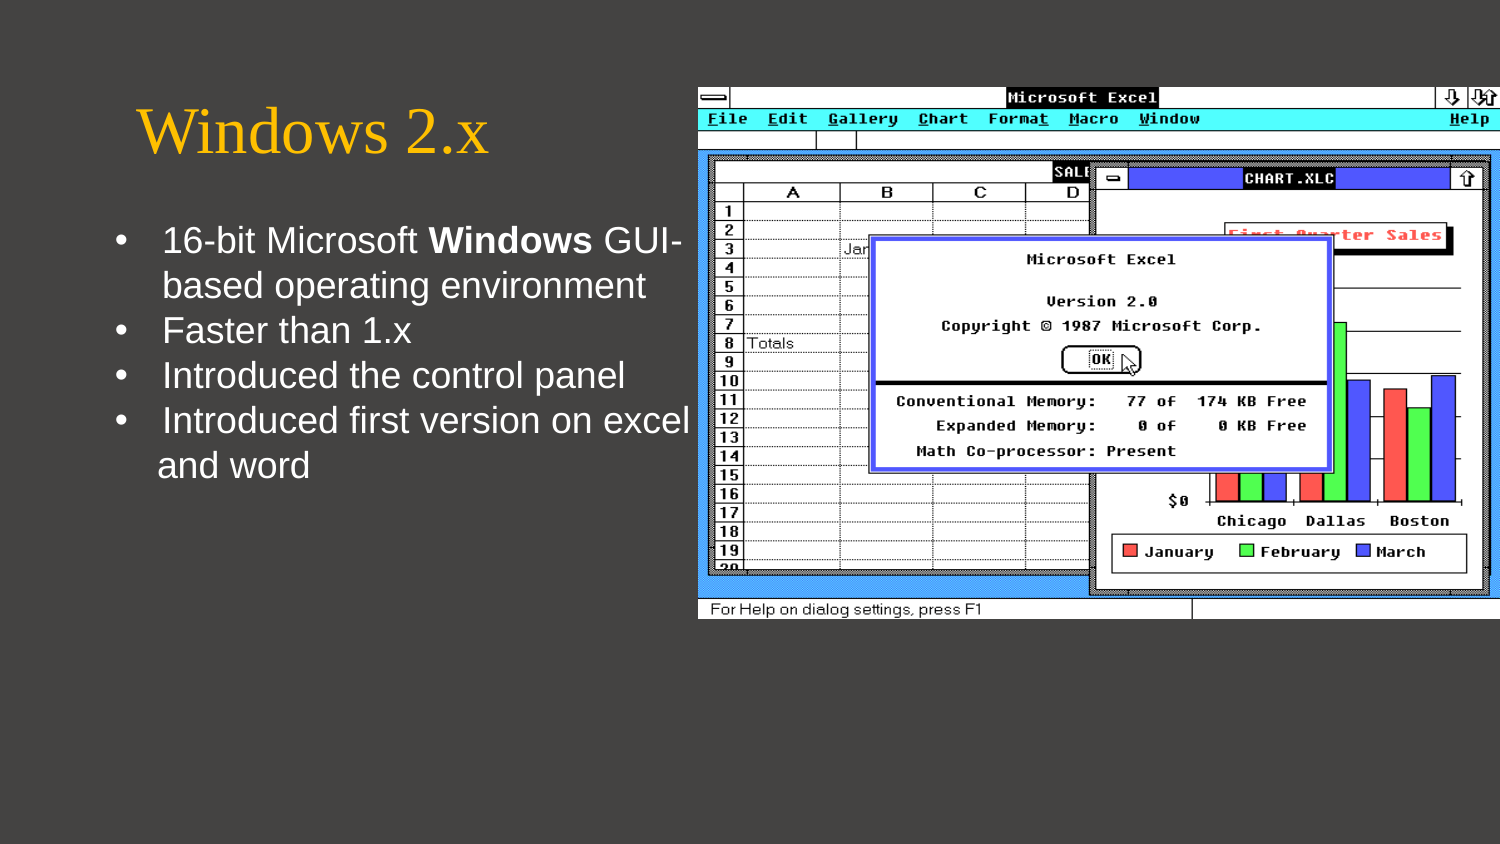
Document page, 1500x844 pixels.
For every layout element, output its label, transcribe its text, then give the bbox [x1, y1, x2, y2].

text_box Windows 2.x [100, 79, 526, 176]
picture [698, 87, 1500, 620]
text_box 16-bit Microsoft Windows GUI-based operating environment Faster than 1.x Introduced the control panel Introduced first version on excel and word [100, 209, 693, 494]
